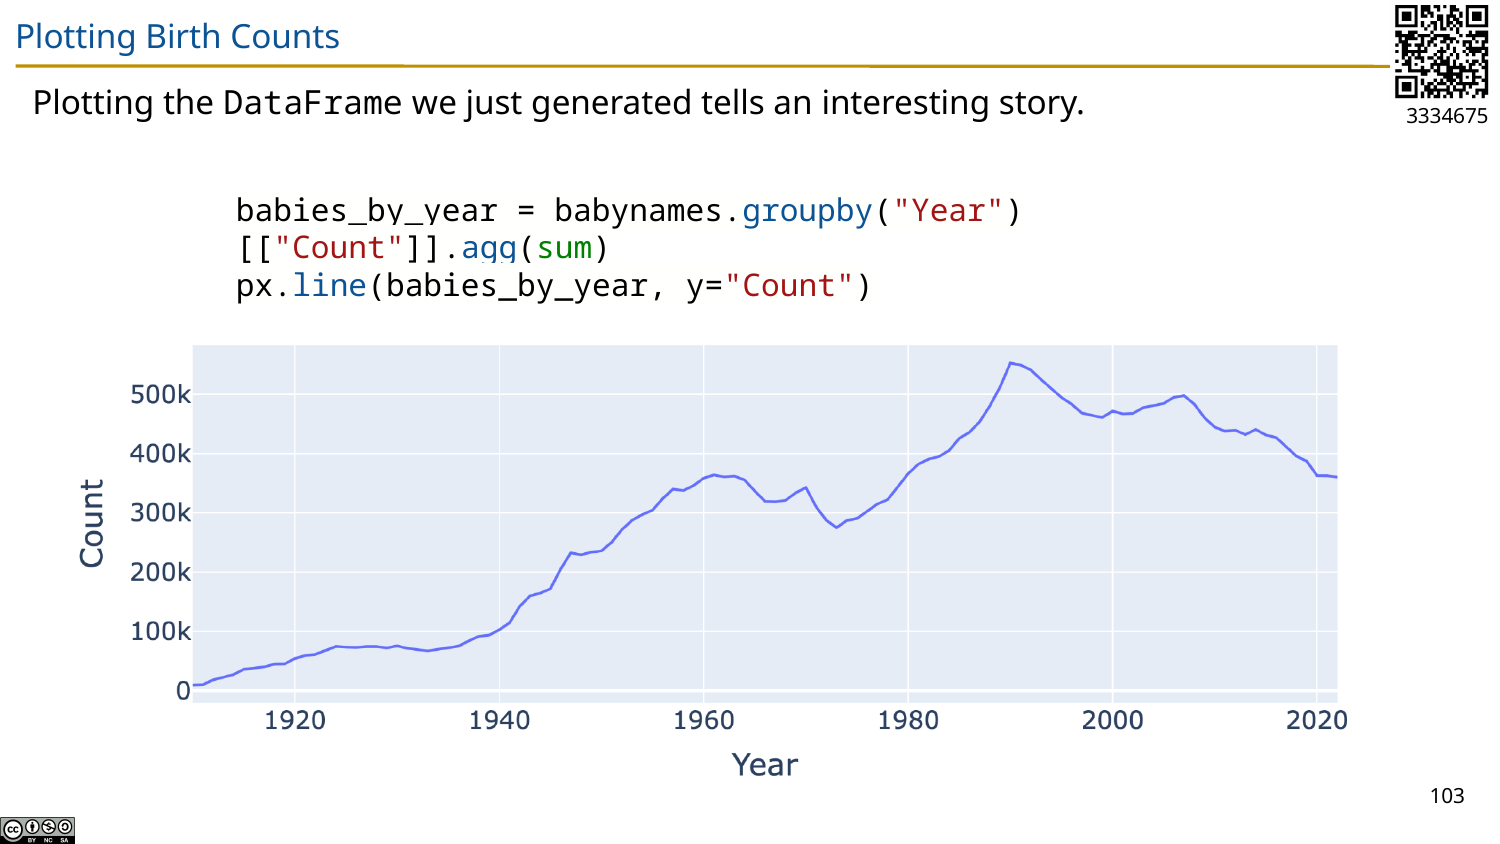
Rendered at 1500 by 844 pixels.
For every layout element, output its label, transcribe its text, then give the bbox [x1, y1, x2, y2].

picture [66, 305, 1366, 797]
picture [0, 817, 75, 844]
title Plotting Birth Counts [0, 0, 1398, 65]
picture [1398, 0, 1493, 103]
slide_number 103 [1389, 764, 1480, 830]
list Plotting the DataFrame we just generated tells an interesting story. [17, 65, 1416, 627]
text_box babies_by_year = babynames.groupby("Year")[["Count"]].agg(sum) px.line(babies_by_year, y="Count") [220, 175, 1363, 303]
